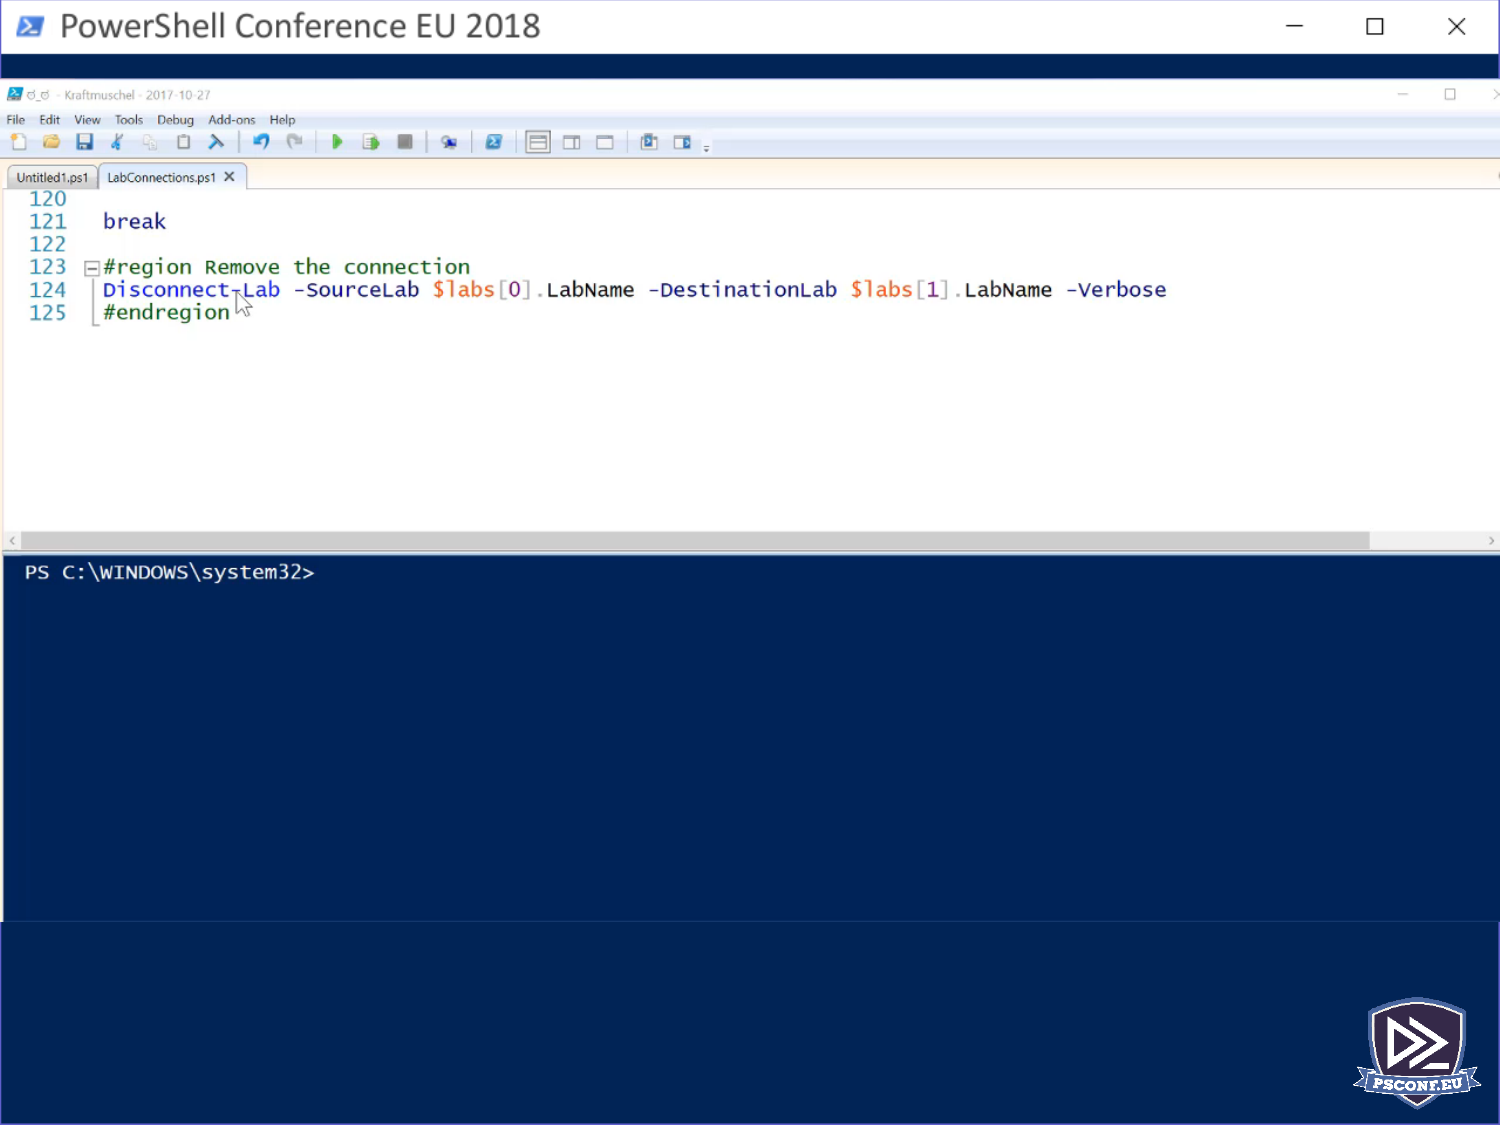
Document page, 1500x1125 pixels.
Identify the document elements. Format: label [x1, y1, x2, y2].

picture [0, 0, 1500, 77]
picture [0, 923, 1500, 1125]
text_box [0, 77, 1500, 923]
